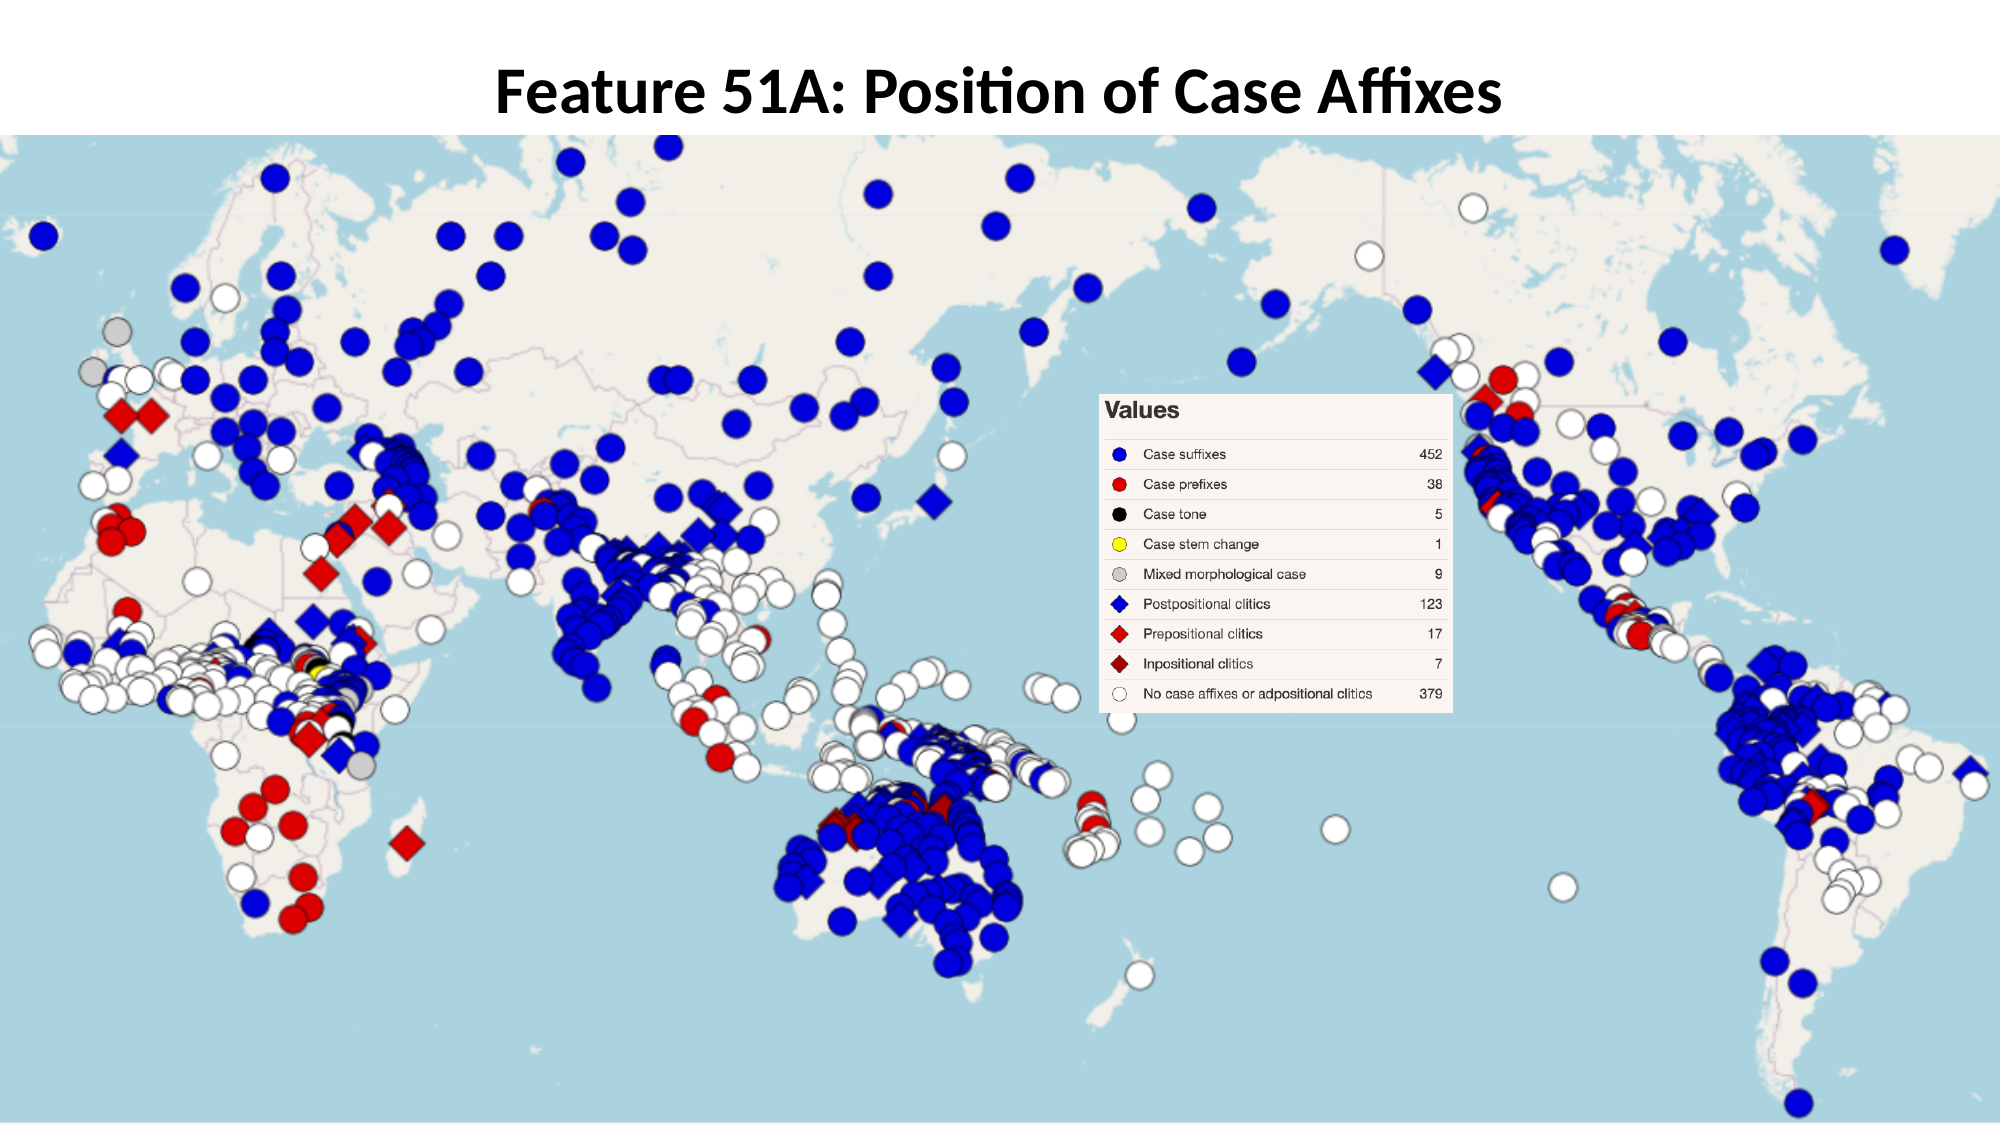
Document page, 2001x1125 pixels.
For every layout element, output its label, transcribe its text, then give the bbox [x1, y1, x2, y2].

text_box Feature 51A: Position of Case Affixes [481, 39, 1519, 134]
picture [0, 135, 2000, 1125]
